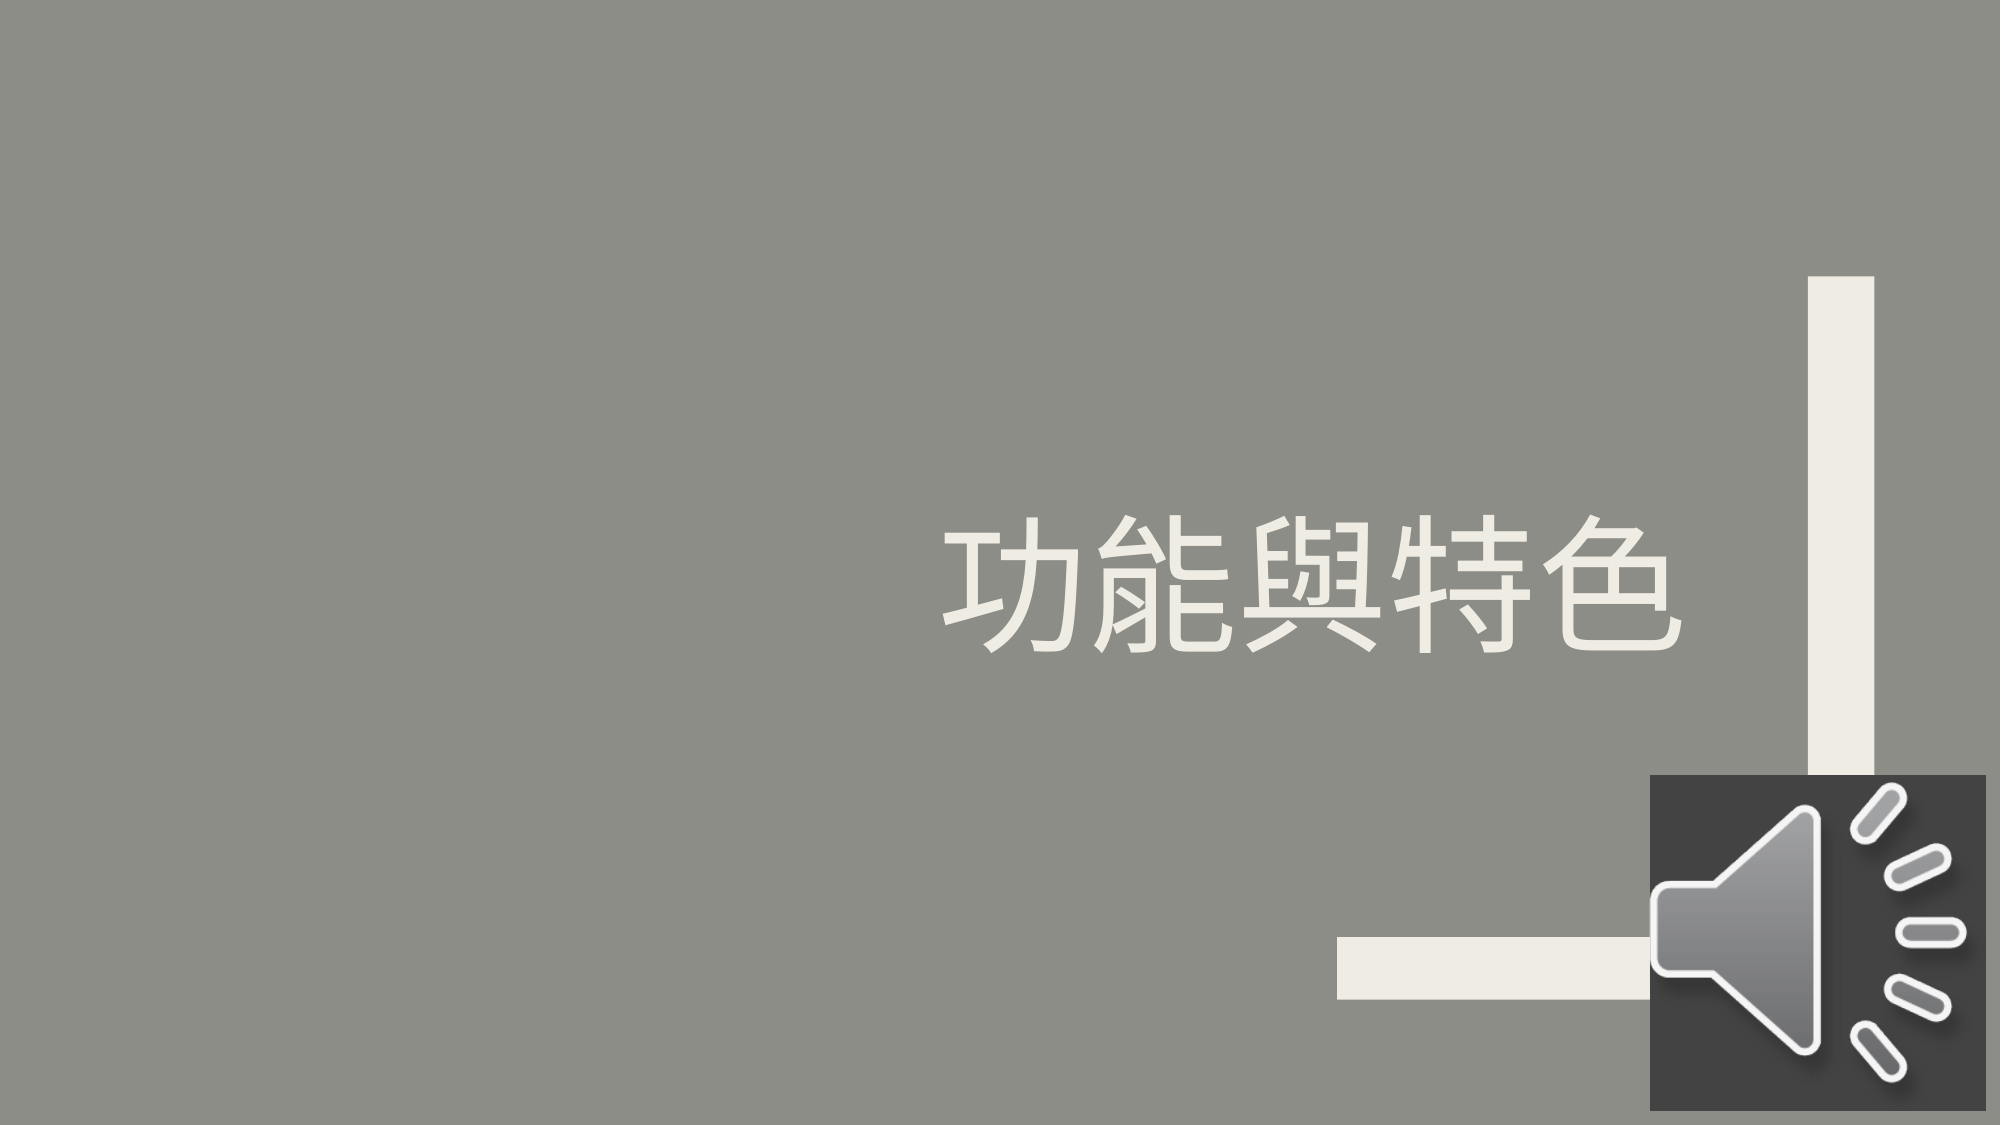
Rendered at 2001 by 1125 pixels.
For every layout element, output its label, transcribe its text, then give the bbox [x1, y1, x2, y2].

title 功能與特色 [125, 213, 1703, 682]
picture [1648, 773, 1987, 1112]
